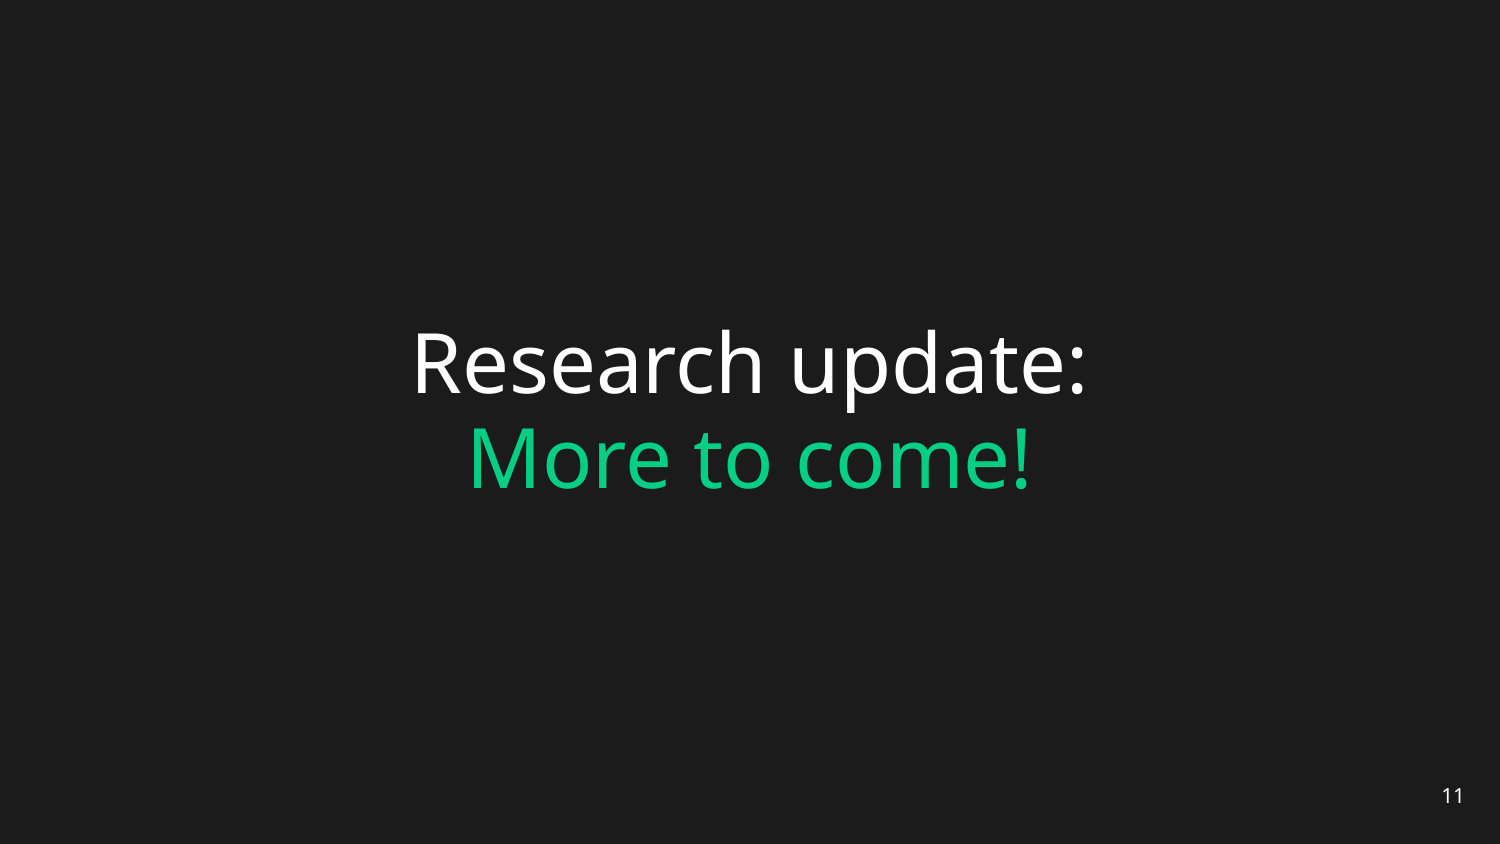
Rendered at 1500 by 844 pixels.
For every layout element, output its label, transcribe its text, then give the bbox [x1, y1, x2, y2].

title Research update: More to come! [51, 72, 1449, 753]
slide_number 11 [1389, 764, 1480, 830]
